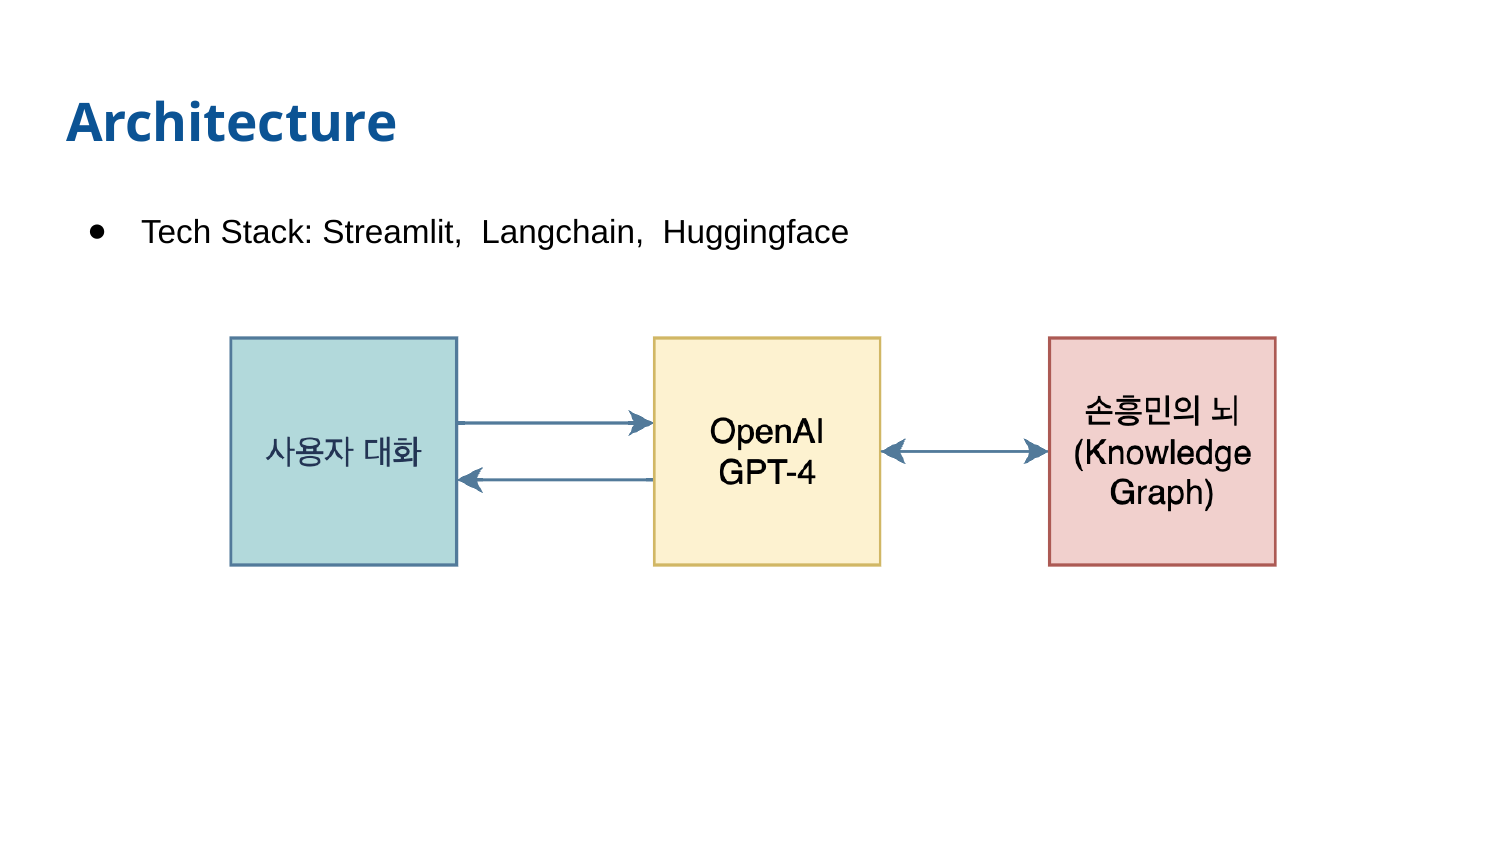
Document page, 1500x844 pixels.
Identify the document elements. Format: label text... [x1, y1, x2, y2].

title Architecture [51, 72, 1449, 167]
list Tech Stack: Streamlit, Langchain, Huggingface [51, 189, 1449, 750]
picture [182, 298, 1318, 604]
